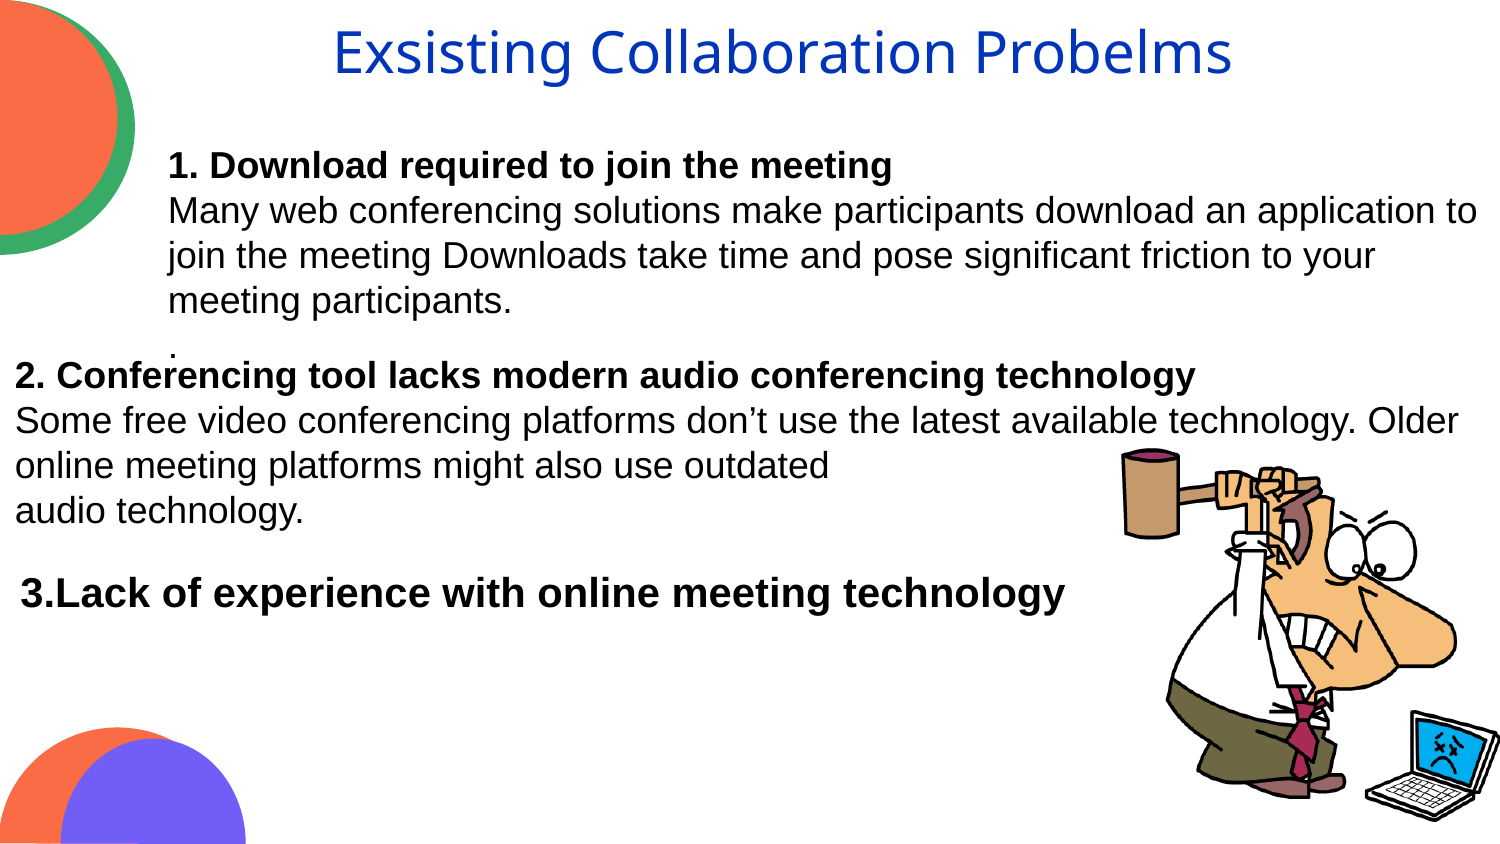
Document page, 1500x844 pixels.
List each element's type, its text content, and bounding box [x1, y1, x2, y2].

text_box [0, 727, 172, 844]
text_box 3.Lack of experience with online meeting technology [0, 558, 1116, 674]
text_box 2. Conferencing tool lacks modern audio conferencing technology Some free video conferencing platforms don’t use the latest available technology. Older online meeting platforms might also use outdated audio technology. [0, 343, 1500, 558]
picture [1121, 448, 1500, 822]
title Exsisting Collaboration Probelms [17, 0, 1472, 168]
text_box [0, 0, 118, 235]
text_box [60, 738, 246, 844]
text_box [0, 3, 135, 255]
text_box 1. Download required to join the meeting Many web conferencing solutions make participants download an application to join the meeting Downloads take time and pose significant friction to your meeting participants. . [153, 133, 1500, 343]
